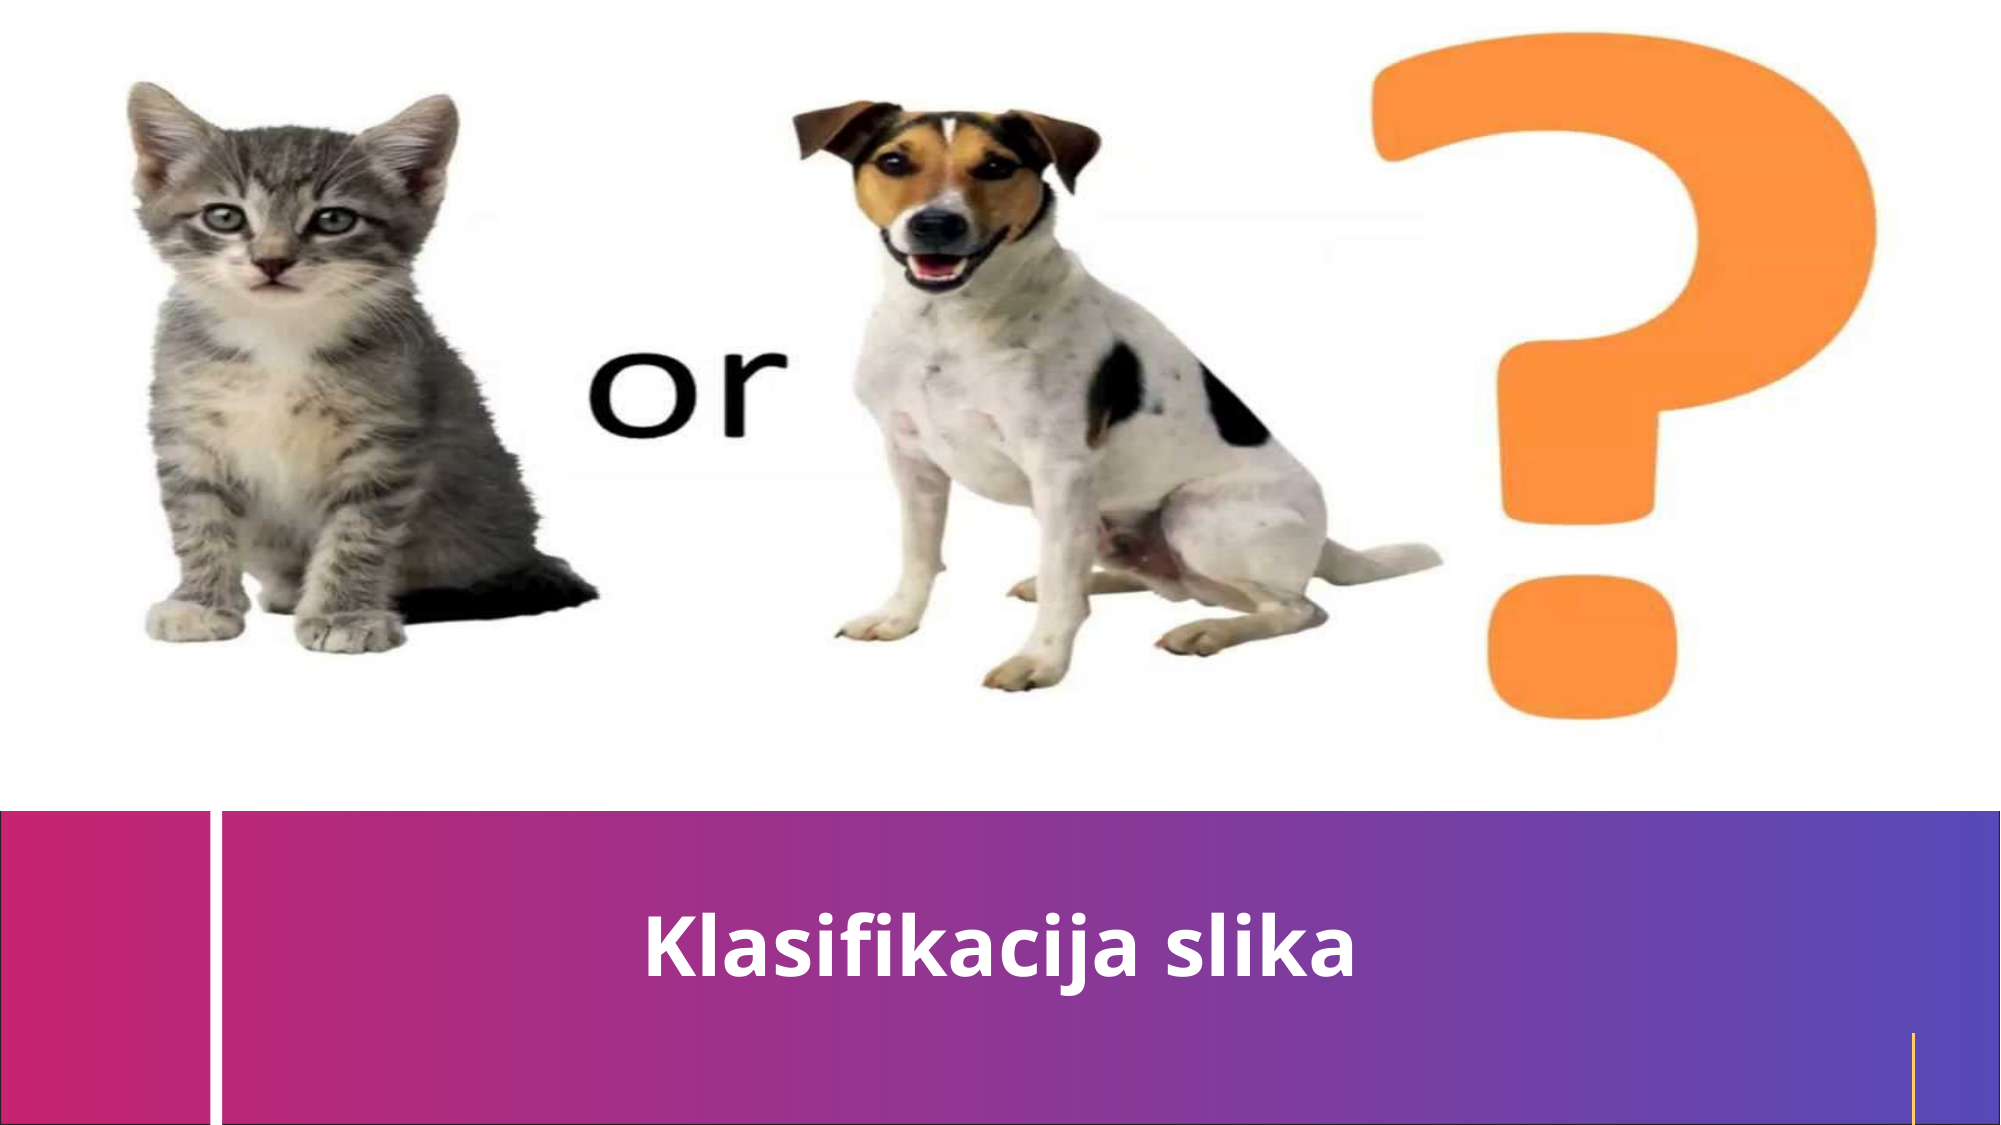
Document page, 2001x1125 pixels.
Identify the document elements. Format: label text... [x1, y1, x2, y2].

title Klasifikacija slika [277, 834, 1723, 1002]
picture [0, 0, 2001, 1125]
